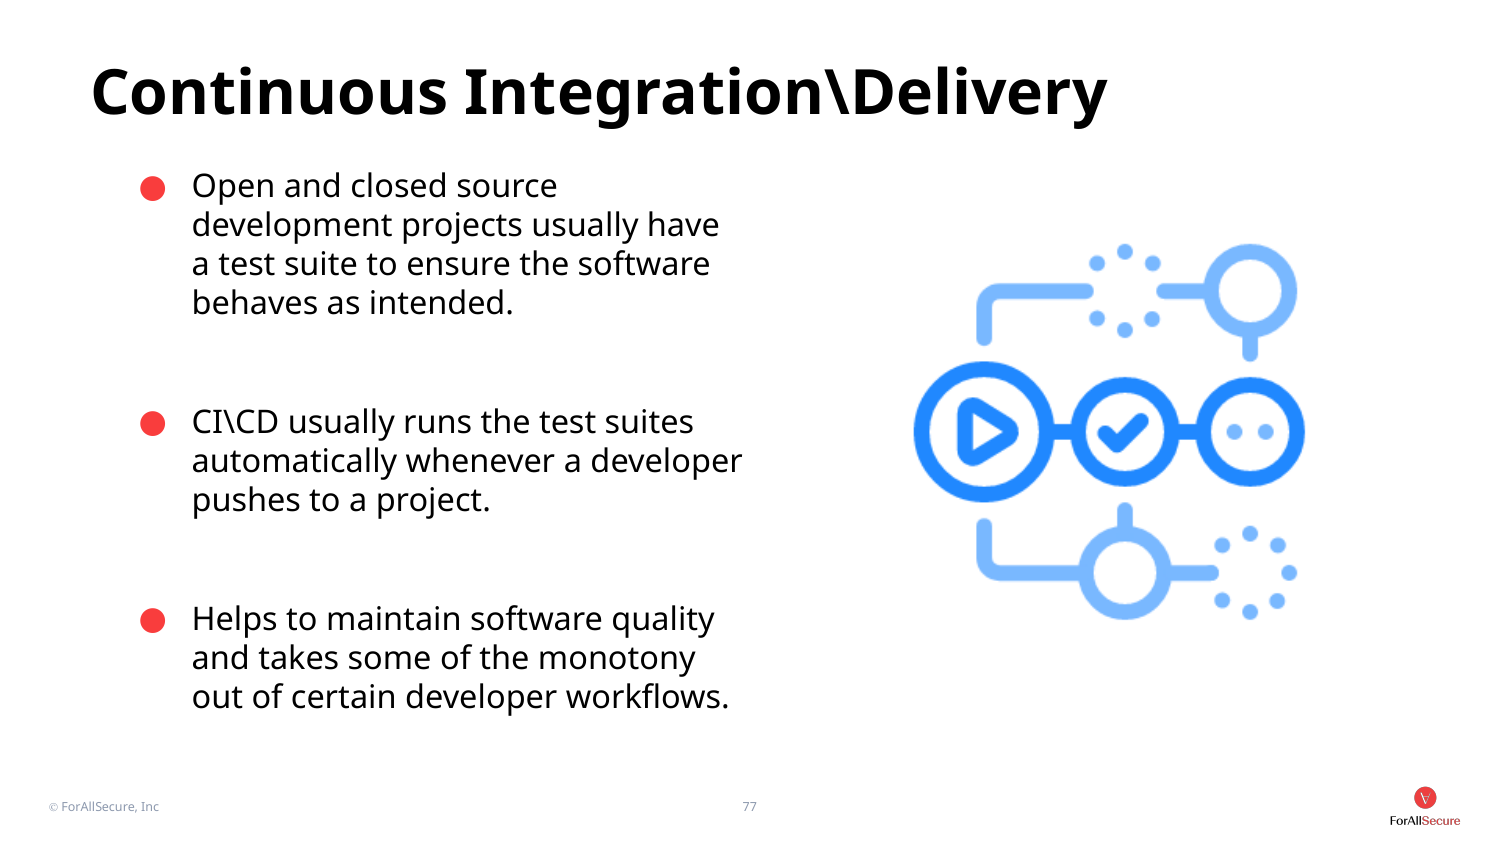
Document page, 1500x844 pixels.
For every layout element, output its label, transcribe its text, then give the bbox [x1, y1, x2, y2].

picture [899, 227, 1349, 654]
list Open and closed source development projects usually have a test suite to ensure the software behaves as intended. CI\CD usually runs the test suites automatically whenever a developer pushes to a project. Helps to maintain software quality and takes some of the monotony out of certain developer workflows. [103, 169, 760, 769]
picture [1387, 786, 1463, 826]
title Continuous Integration\Delivery [75, 37, 1425, 169]
